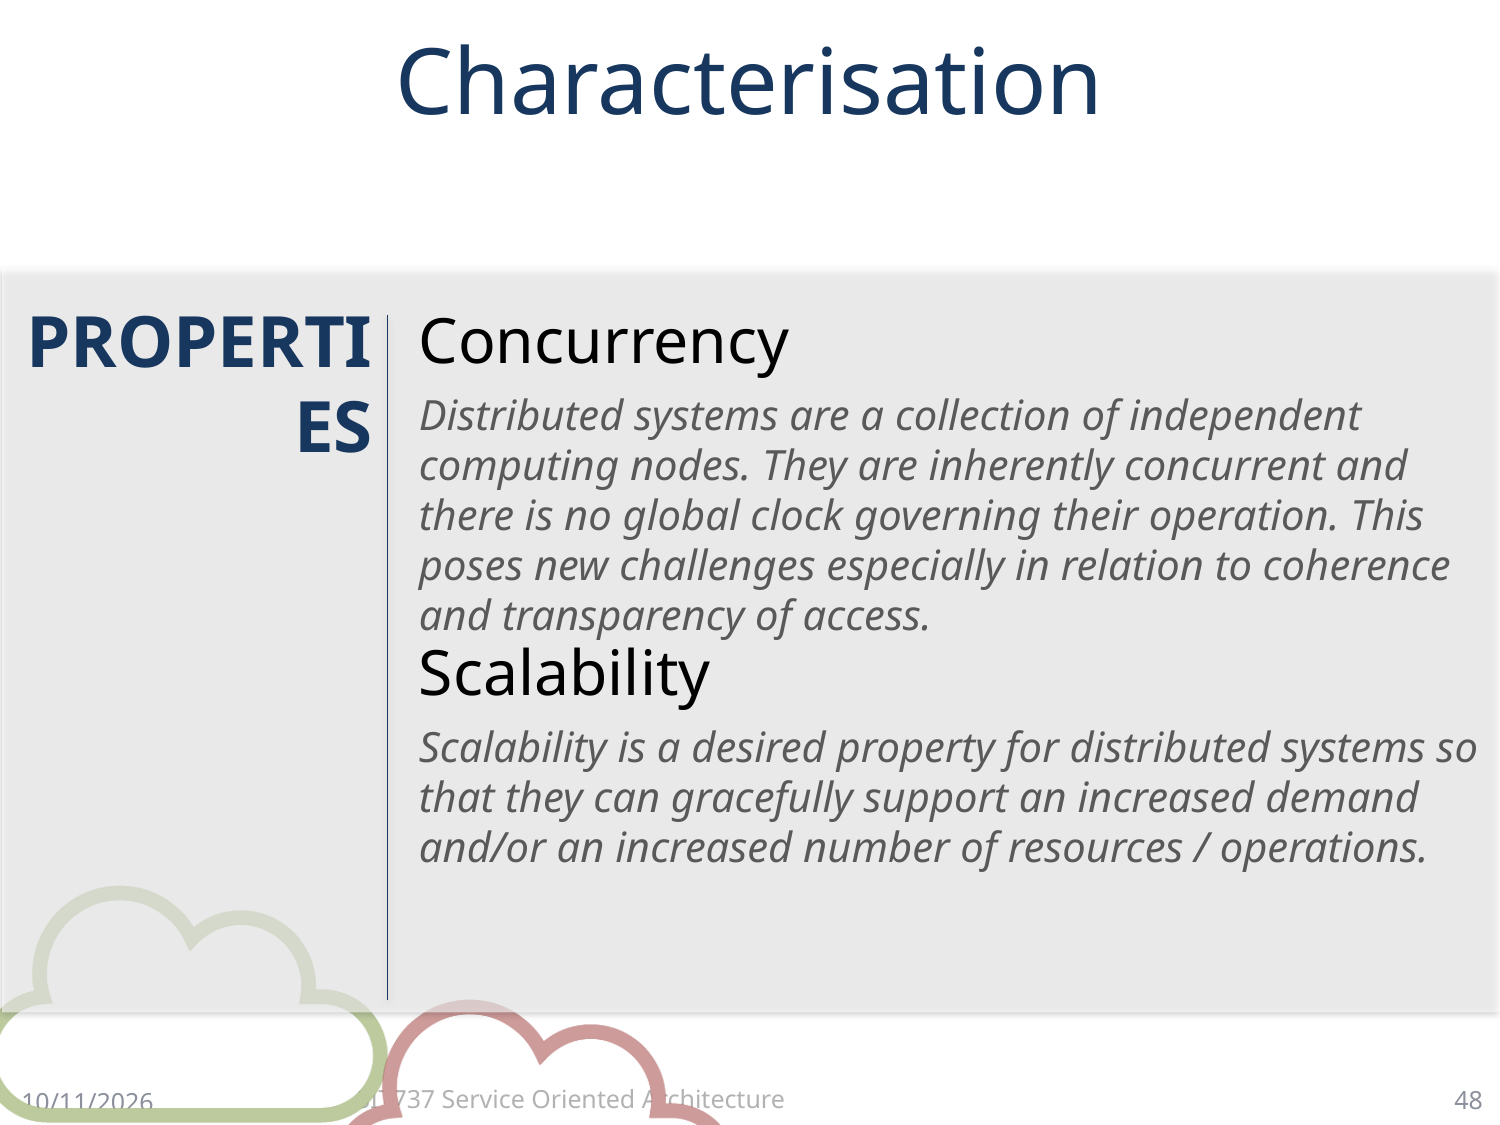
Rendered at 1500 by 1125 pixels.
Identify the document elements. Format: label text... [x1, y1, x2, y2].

text_box Scalability Scalability is a desired property for distributed systems so that they can gracefully support an increased demand and/or an increased number of resources / operations. [404, 625, 1500, 879]
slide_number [6, 1073, 357, 1125]
text_box Concurrency Distributed systems are a collection of independent computing nodes. They are inherently concurrent and there is no global clock governing their operation. This poses new challenges especially in relation to coherence and transparency of access. [404, 293, 1486, 625]
slide_number 48 [1147, 1071, 1498, 1125]
footer SIT737 Service Oriented Architecture [341, 1076, 1147, 1125]
text_box PROPERTIES [1, 289, 388, 474]
text_box [1, 267, 1500, 1013]
title Characterisation [0, 0, 1500, 173]
